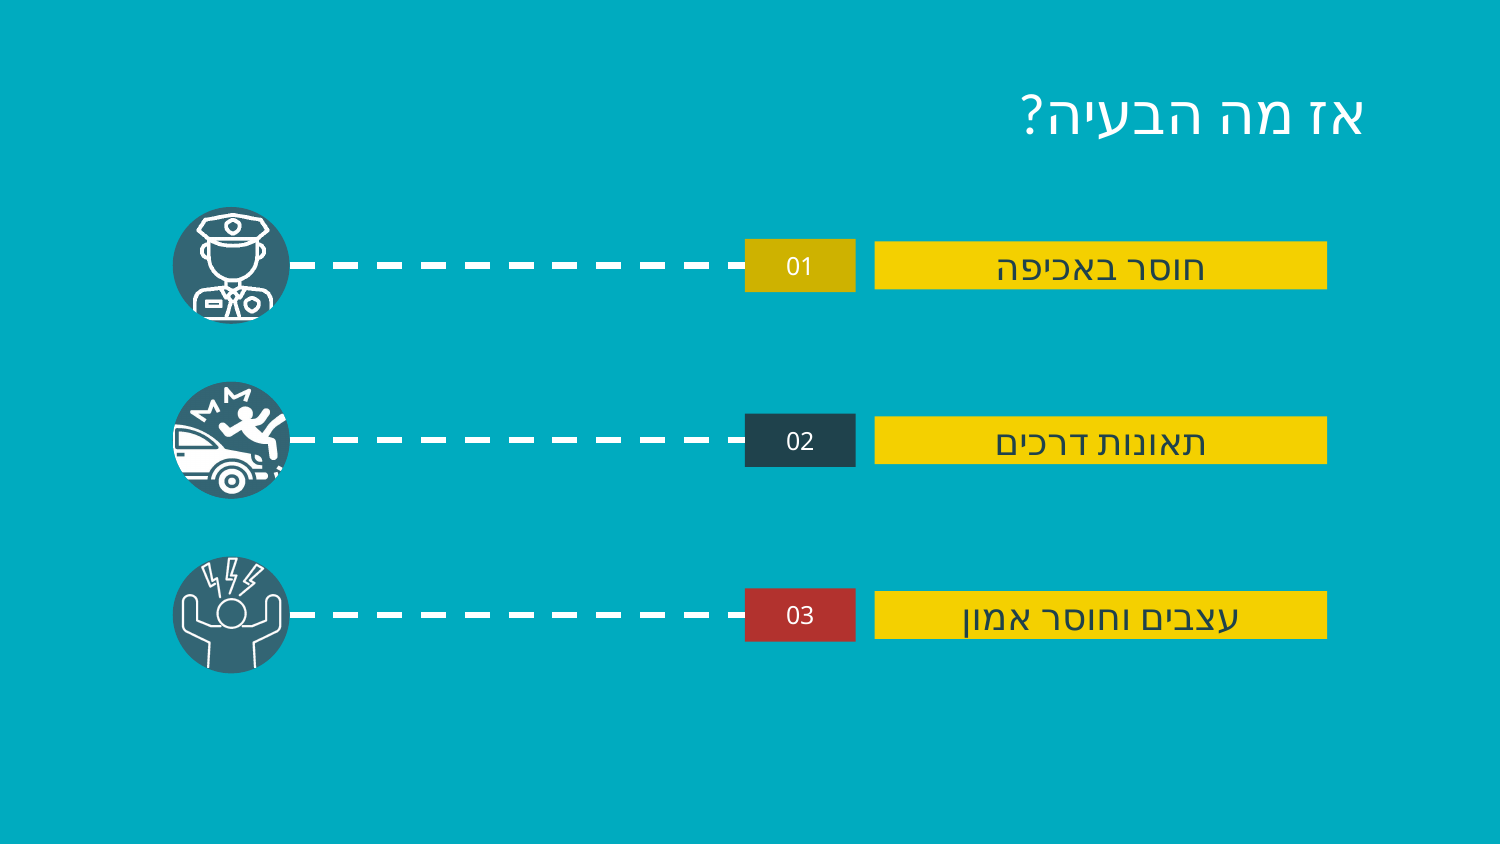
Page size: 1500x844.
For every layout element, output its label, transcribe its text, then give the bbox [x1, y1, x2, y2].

picture [172, 381, 290, 499]
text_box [744, 413, 1328, 518]
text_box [744, 238, 1328, 343]
title אז מה הבעיה? [116, 63, 1383, 158]
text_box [744, 588, 1328, 693]
picture [172, 208, 290, 325]
picture [179, 556, 284, 668]
